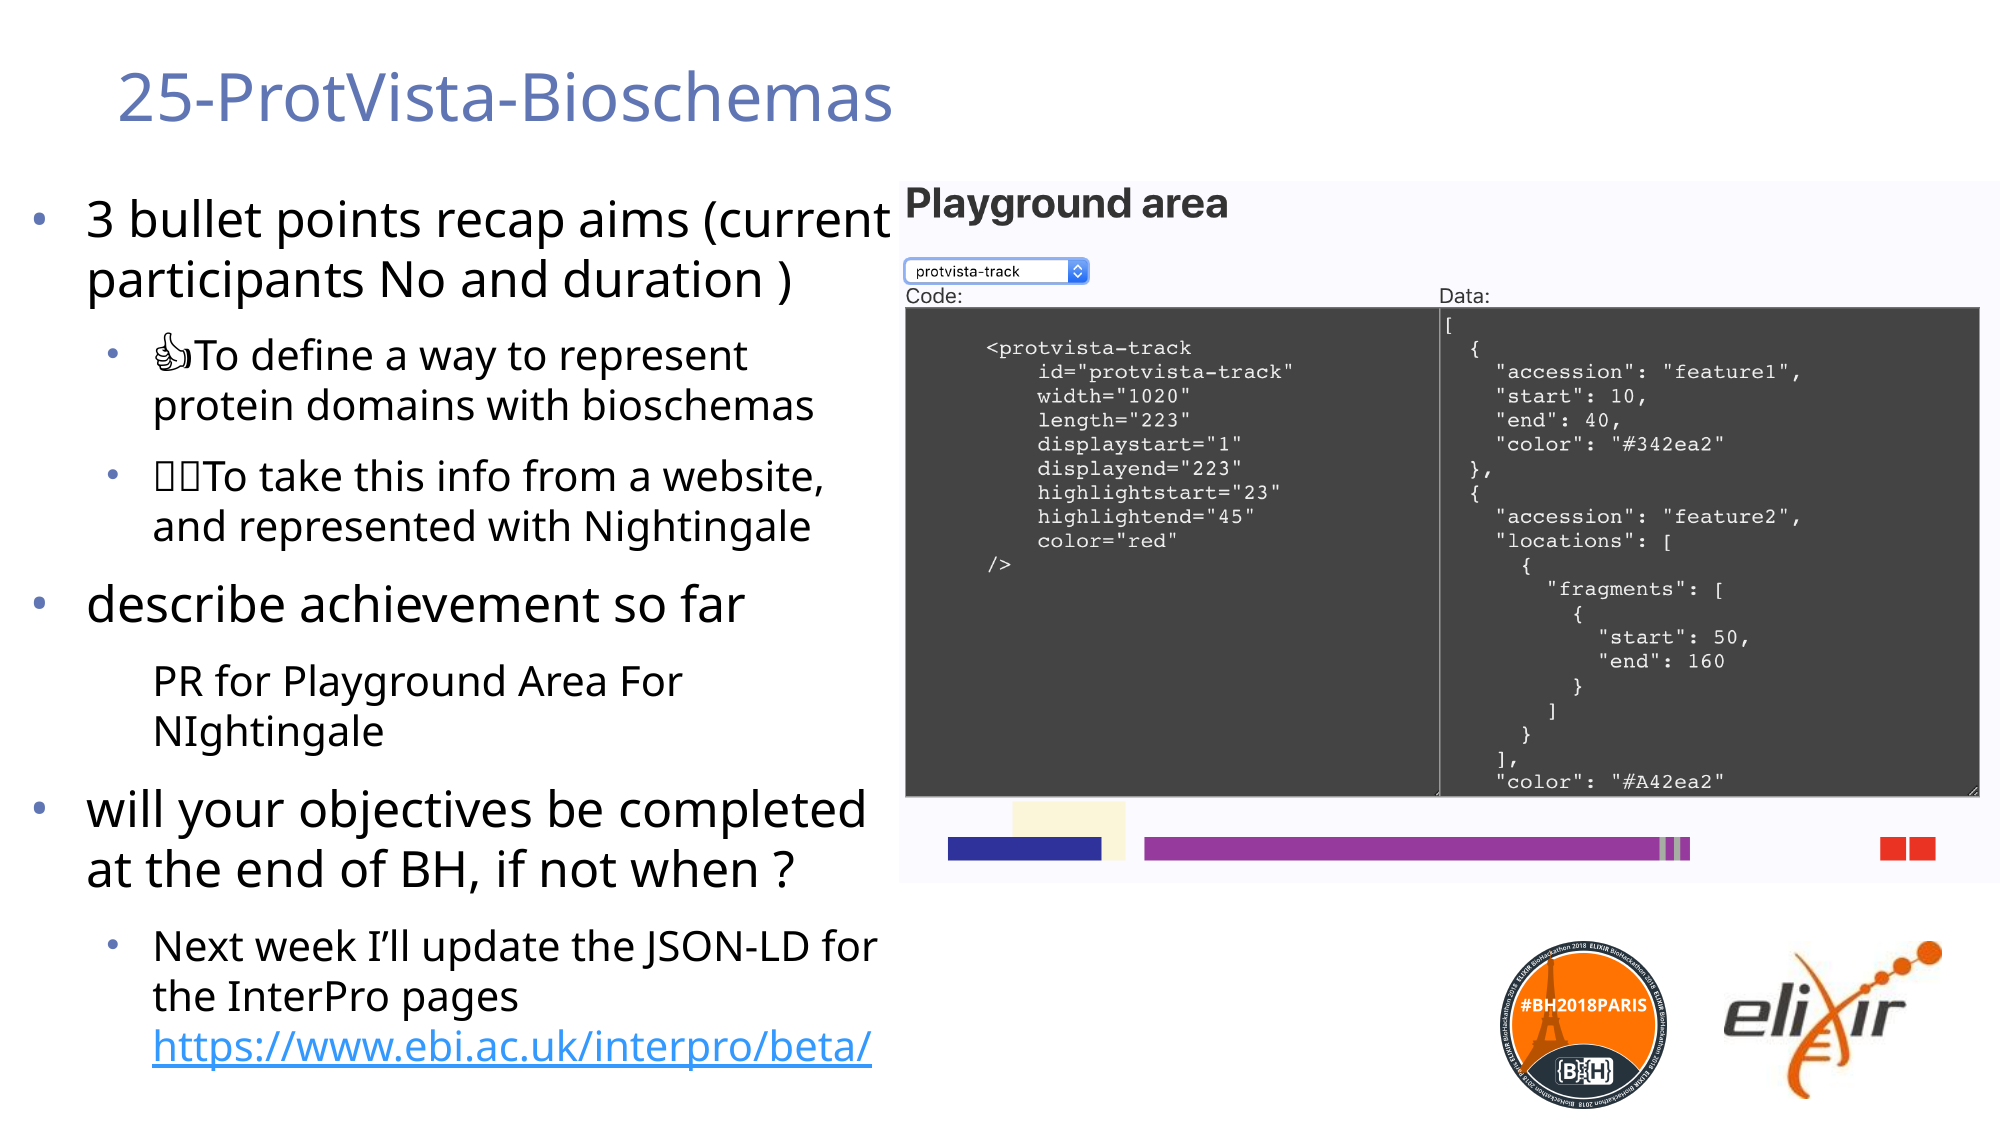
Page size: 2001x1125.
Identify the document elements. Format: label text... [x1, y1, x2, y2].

picture [1724, 941, 1942, 1099]
list 3 bullet points recap aims (current participants No and duration ) 👍🏽To define a way to represent protein domains with bioschemas 👎🏽To take this info from a website, and represented with Nightingale describe achievement so far PR for Playground Area For NIghtingale will your objectives be completed at the end of BH, if not when ? Next week I’ll update the JSON-LD for the InterPro pages https://www.ebi.ac.uk/interpro/beta/ [30, 187, 900, 1005]
picture [1499, 941, 1667, 1109]
title 25-ProtVista-Bioschemas [117, 54, 1902, 161]
picture [898, 181, 2000, 884]
